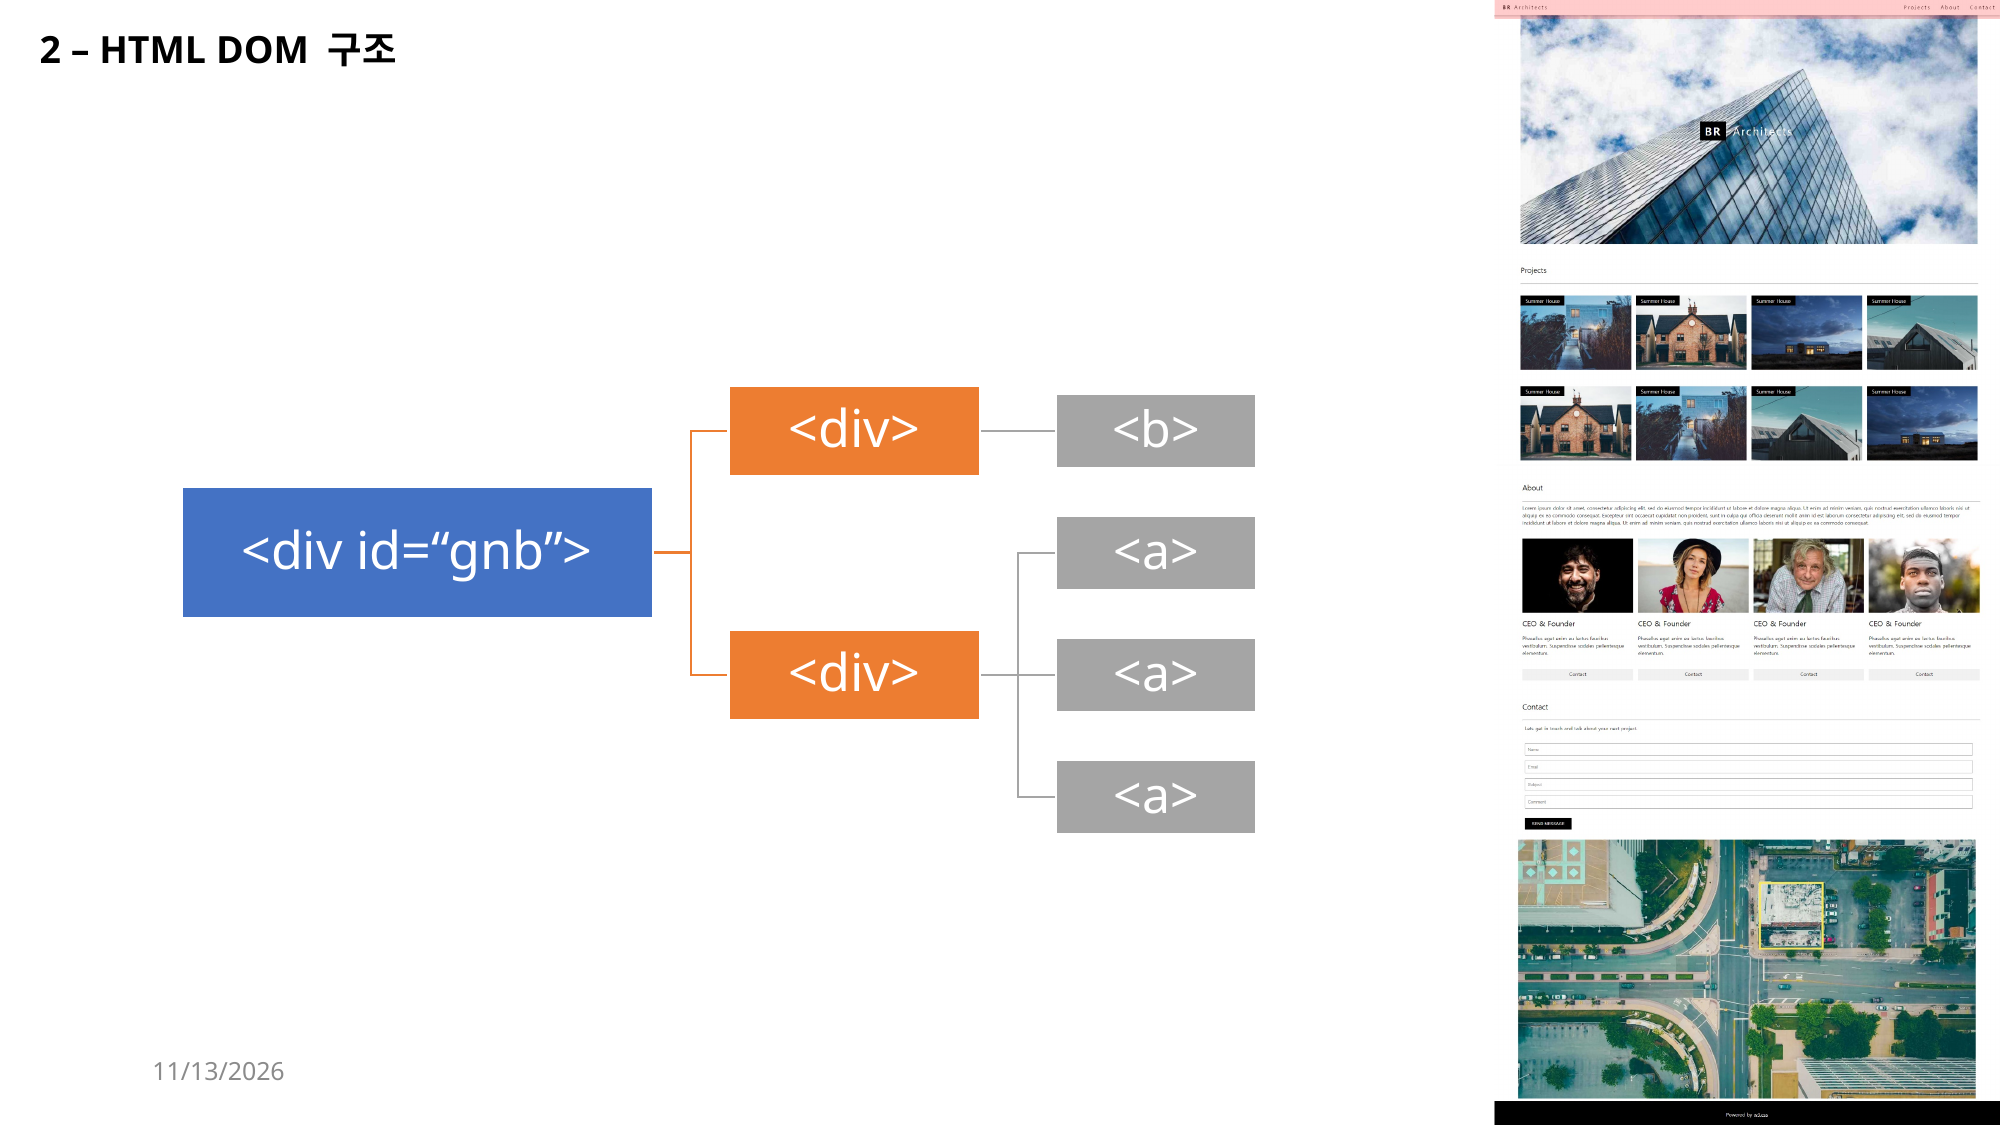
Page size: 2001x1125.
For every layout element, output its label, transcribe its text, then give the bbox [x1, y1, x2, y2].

text_box 2 – HTML DOM 구조 [24, 18, 1000, 79]
picture [1494, 0, 2000, 1125]
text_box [181, 239, 1257, 981]
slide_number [137, 1042, 588, 1103]
